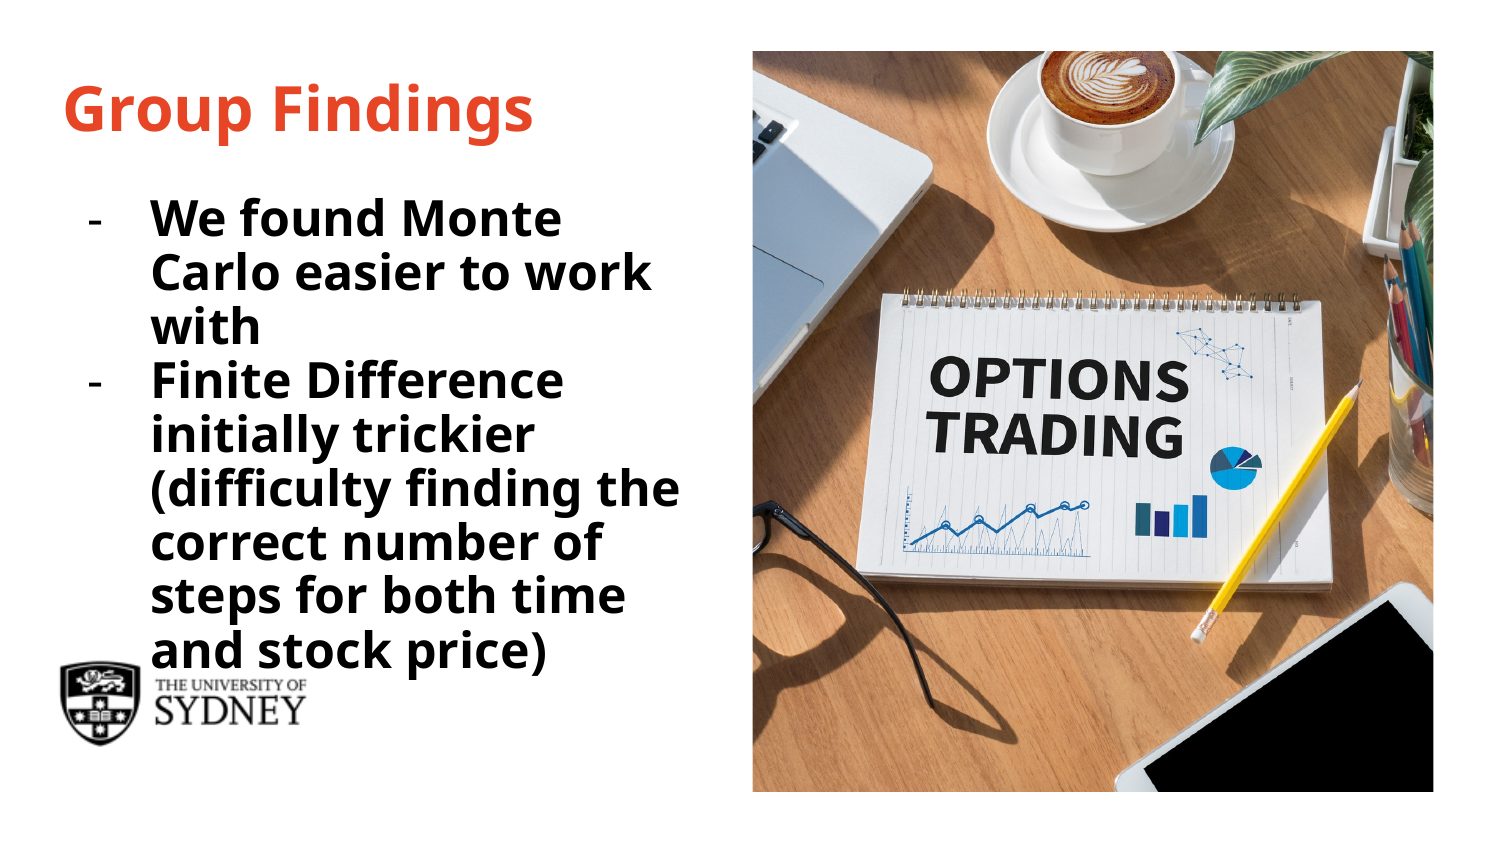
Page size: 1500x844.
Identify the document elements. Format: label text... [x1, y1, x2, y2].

list We found Monte Carlo easier to work with Finite Difference initially trickier (difficulty finding the correct number of steps for both time and stock price) [60, 185, 711, 634]
picture [31, 633, 336, 775]
picture [752, 51, 1434, 793]
title Group Findings [62, 68, 711, 185]
